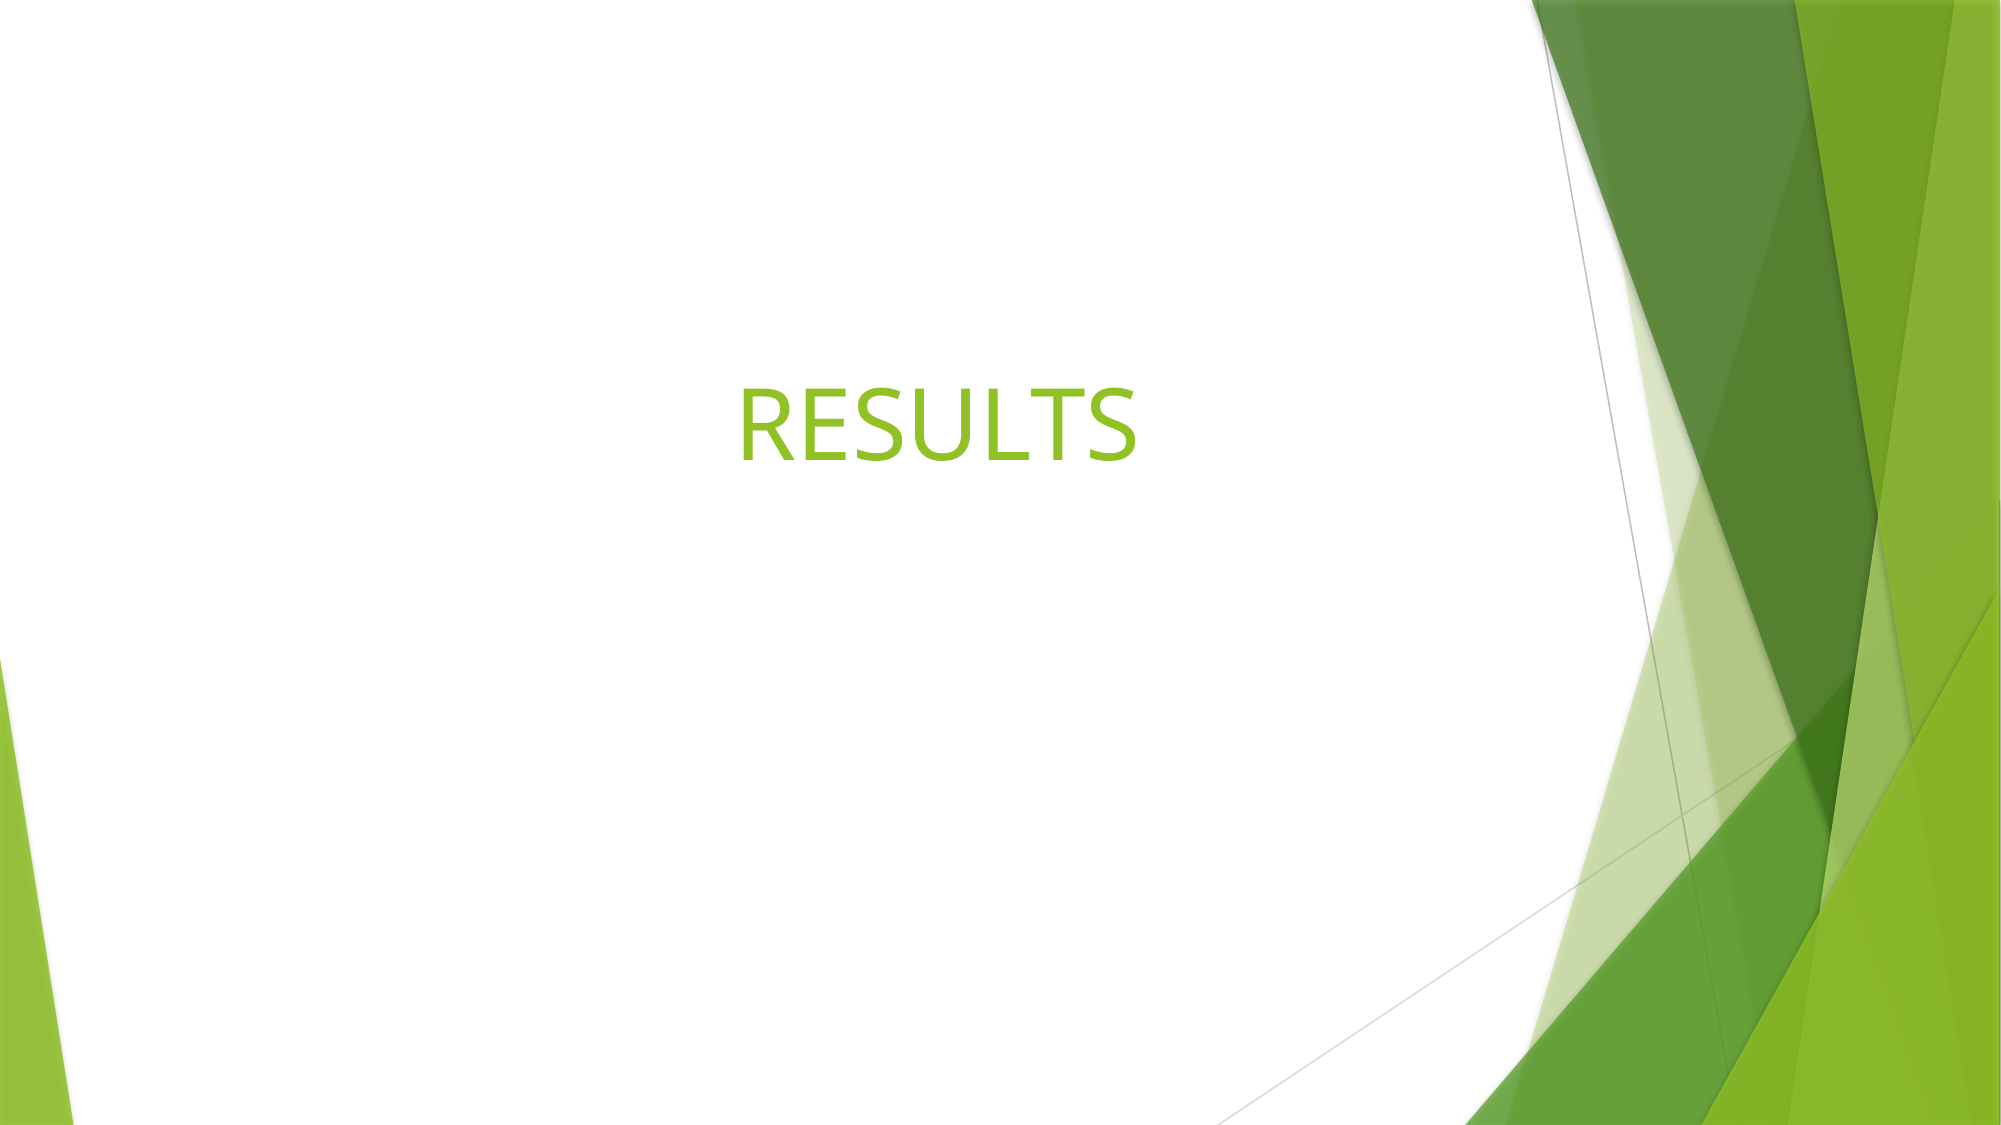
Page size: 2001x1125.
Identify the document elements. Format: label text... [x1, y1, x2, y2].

title RESULTS [199, 345, 1610, 563]
